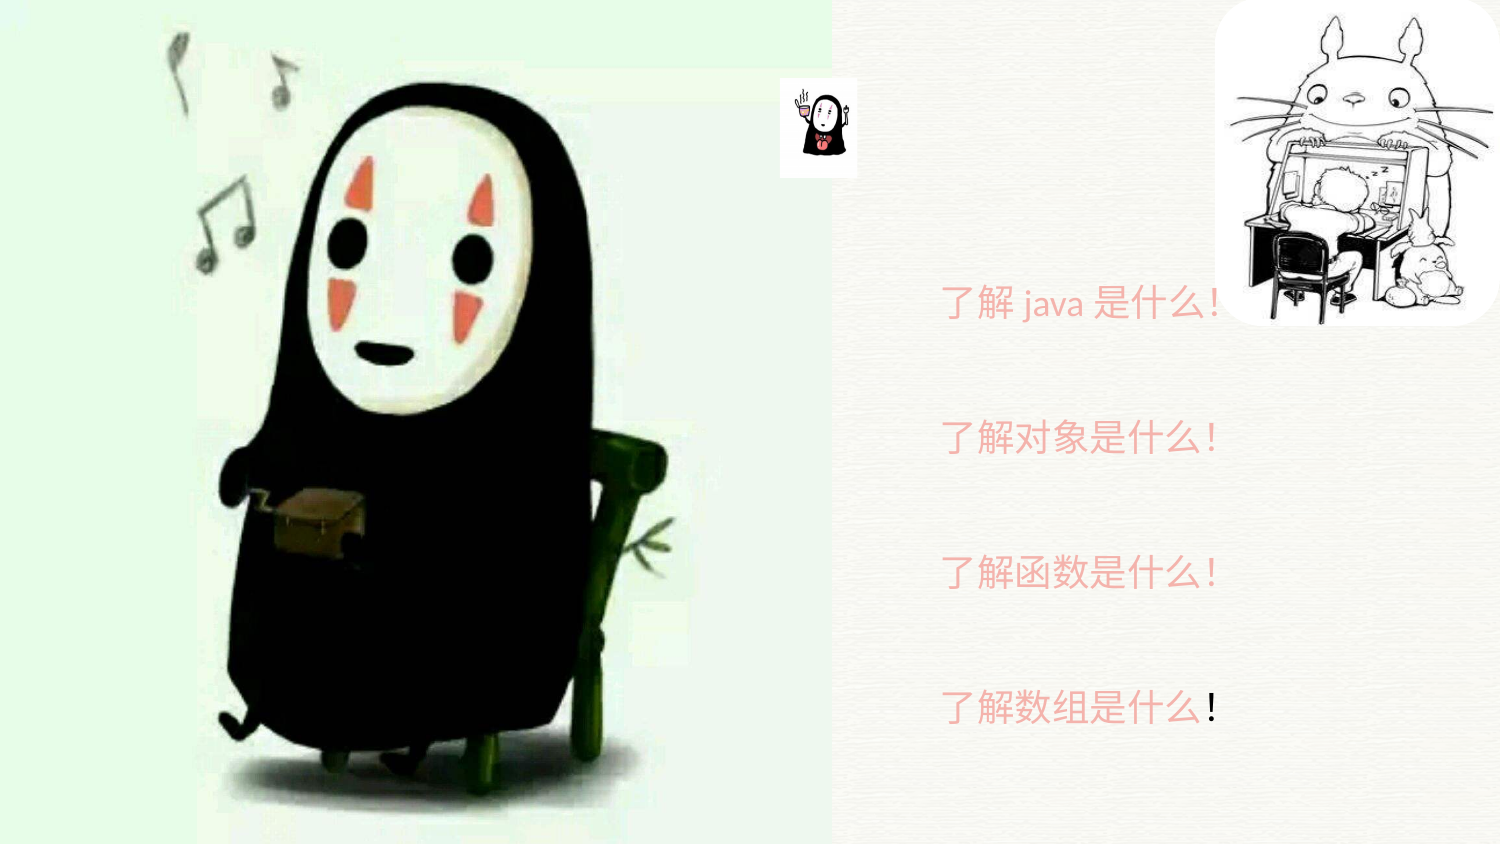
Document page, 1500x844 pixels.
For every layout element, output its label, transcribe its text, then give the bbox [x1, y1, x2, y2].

picture [0, 0, 1500, 844]
text_box 了解java是什么！ 了解对象是什么！ 了解函数是什么！ 了解数组是什么！ [881, 271, 1281, 737]
